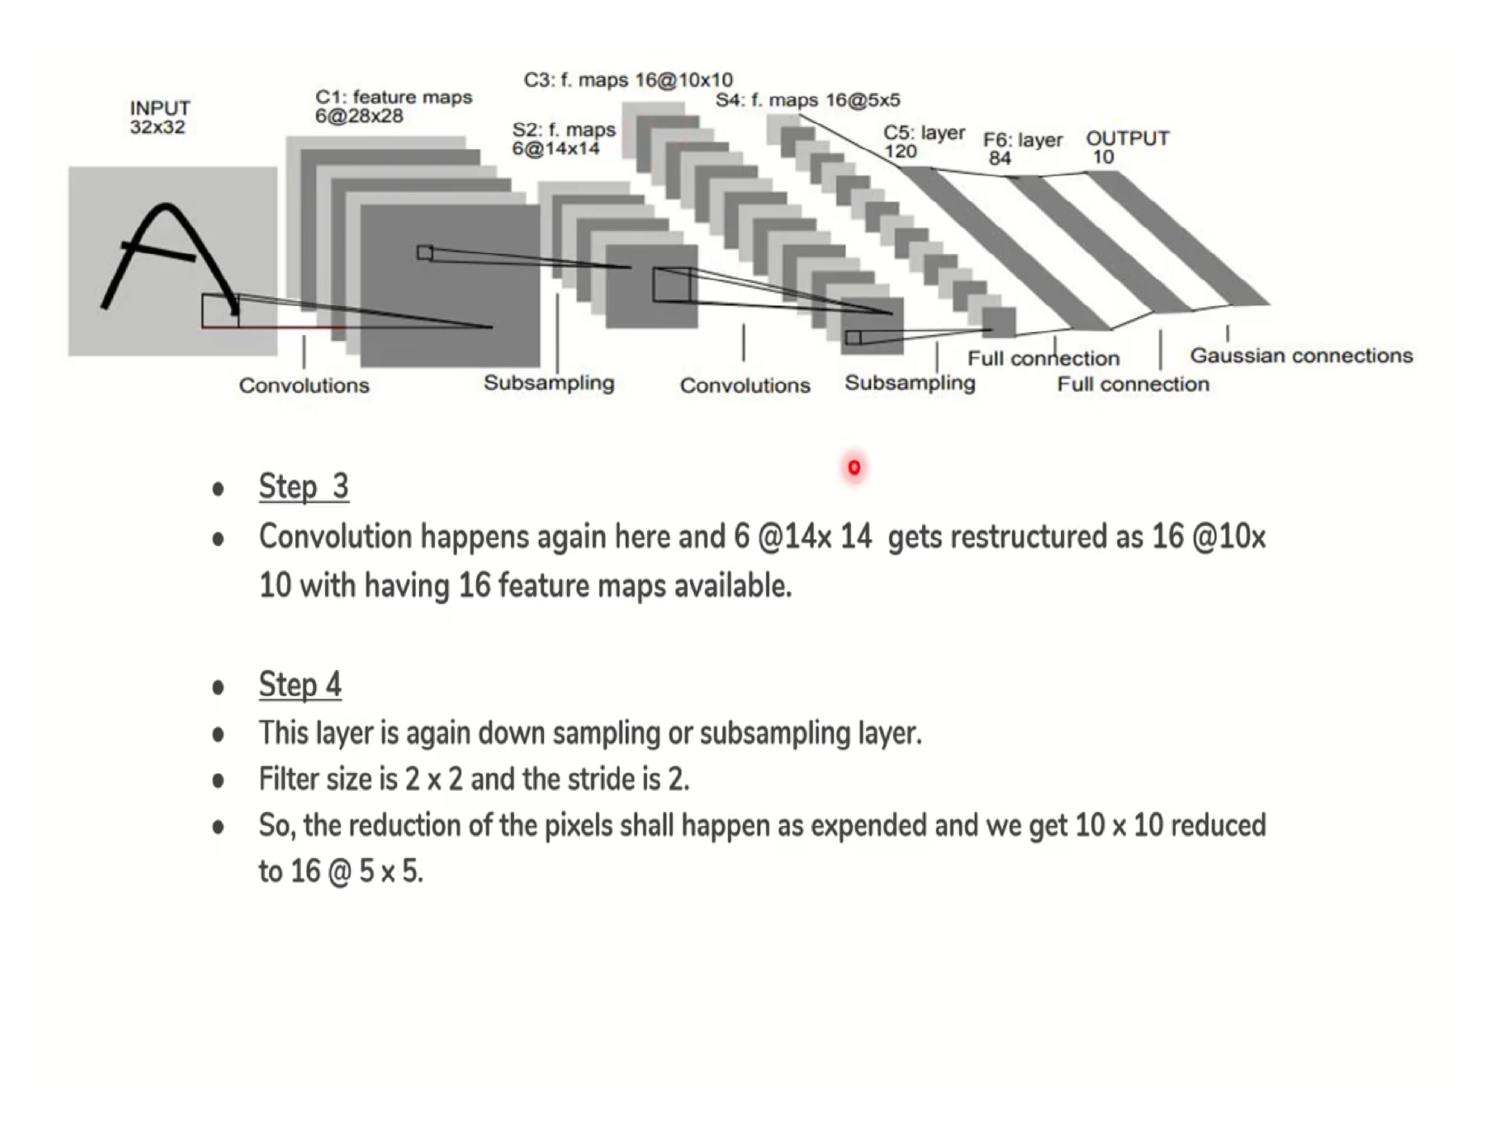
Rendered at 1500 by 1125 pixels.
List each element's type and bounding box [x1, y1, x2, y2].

picture [23, 46, 1454, 1087]
